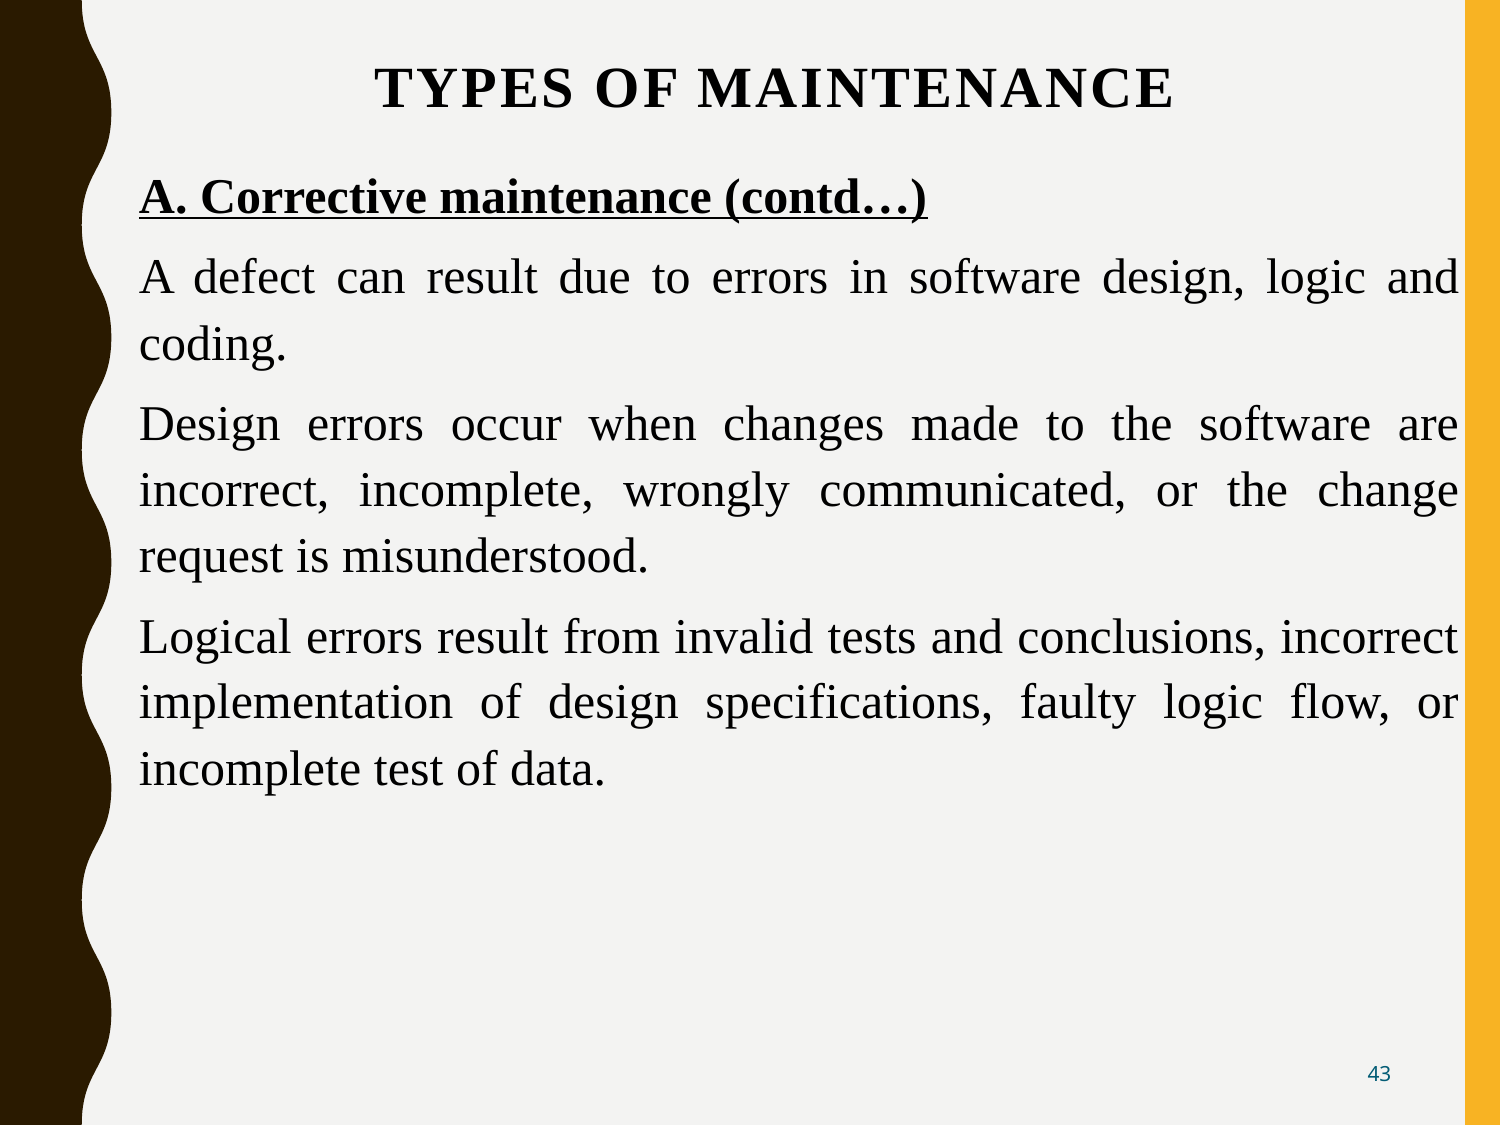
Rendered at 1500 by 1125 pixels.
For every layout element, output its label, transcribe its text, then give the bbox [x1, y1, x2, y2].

list A. Corrective maintenance (contd…) A defect can result due to errors in software design, logic and coding. Design errors occur when changes made to the software are incorrect, incomplete, wrongly communicated, or the change request is misunderstood. Logical errors result from invalid tests and conclusions, incorrect implementation of design specifications, faulty logic flow, or incomplete test of data. [123, 175, 1475, 740]
slide_number 43 [1059, 1045, 1407, 1103]
title Types of maintenance [50, 50, 1500, 175]
